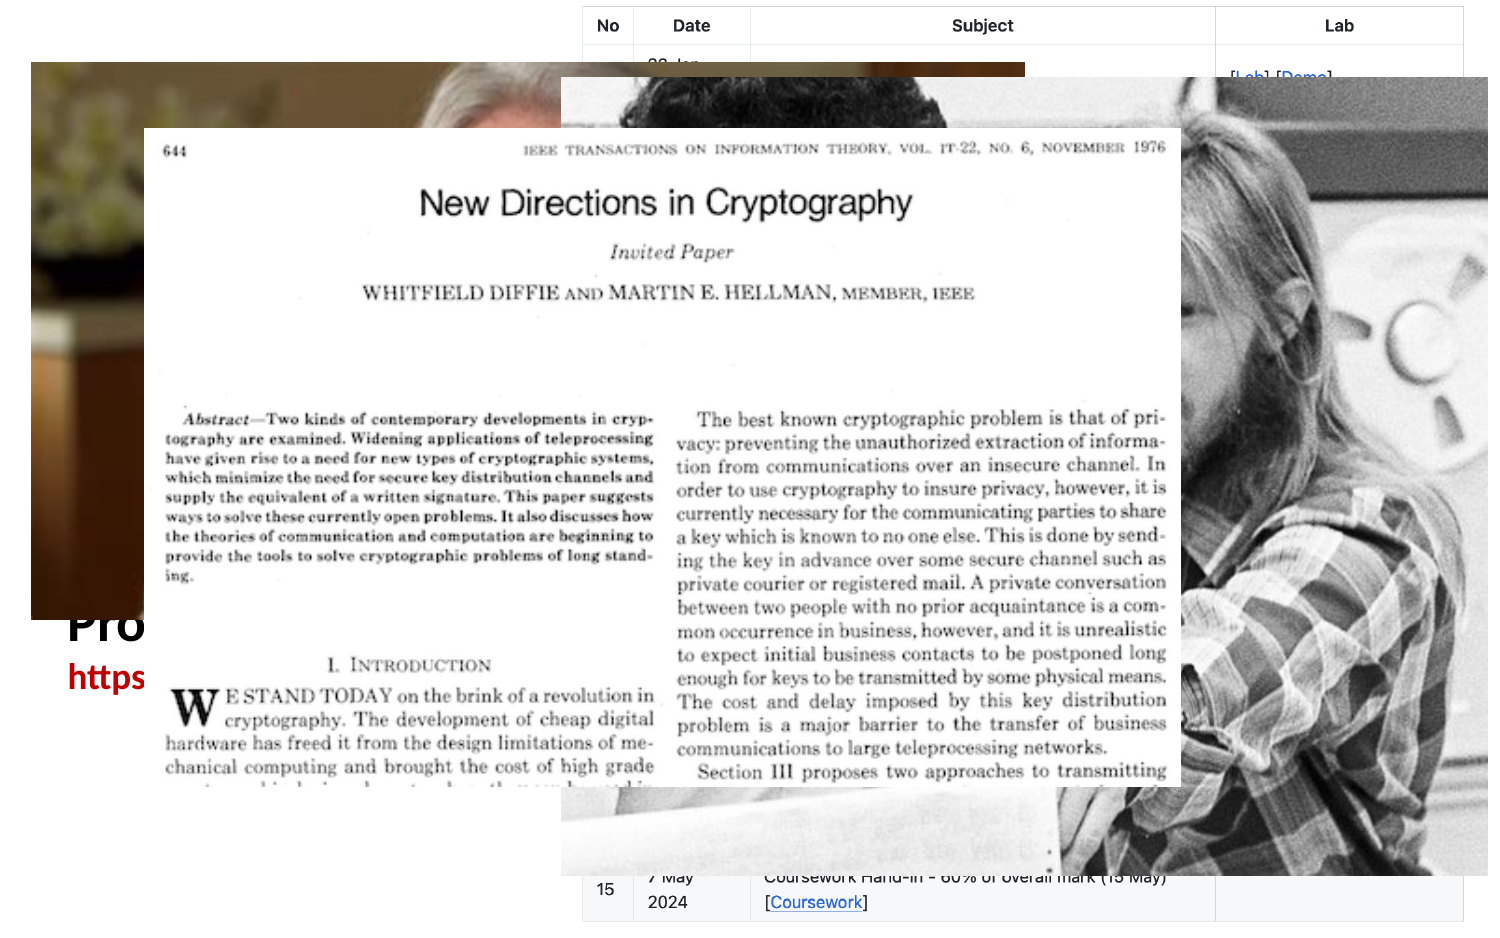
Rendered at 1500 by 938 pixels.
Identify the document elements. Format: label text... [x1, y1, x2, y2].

picture [30, 0, 1488, 938]
title Unit 5: Key Exchange Diffie-Hellman Diffie-Hellman Weaknesses Elliptic Curve Diffie-Hellman (ECDH) Passing Key Using Public Key Key Distribution Centre (KDC) Prof Bill Buchanan OBE https://asecuritysite.com/keyexchange [59, 620, 144, 760]
